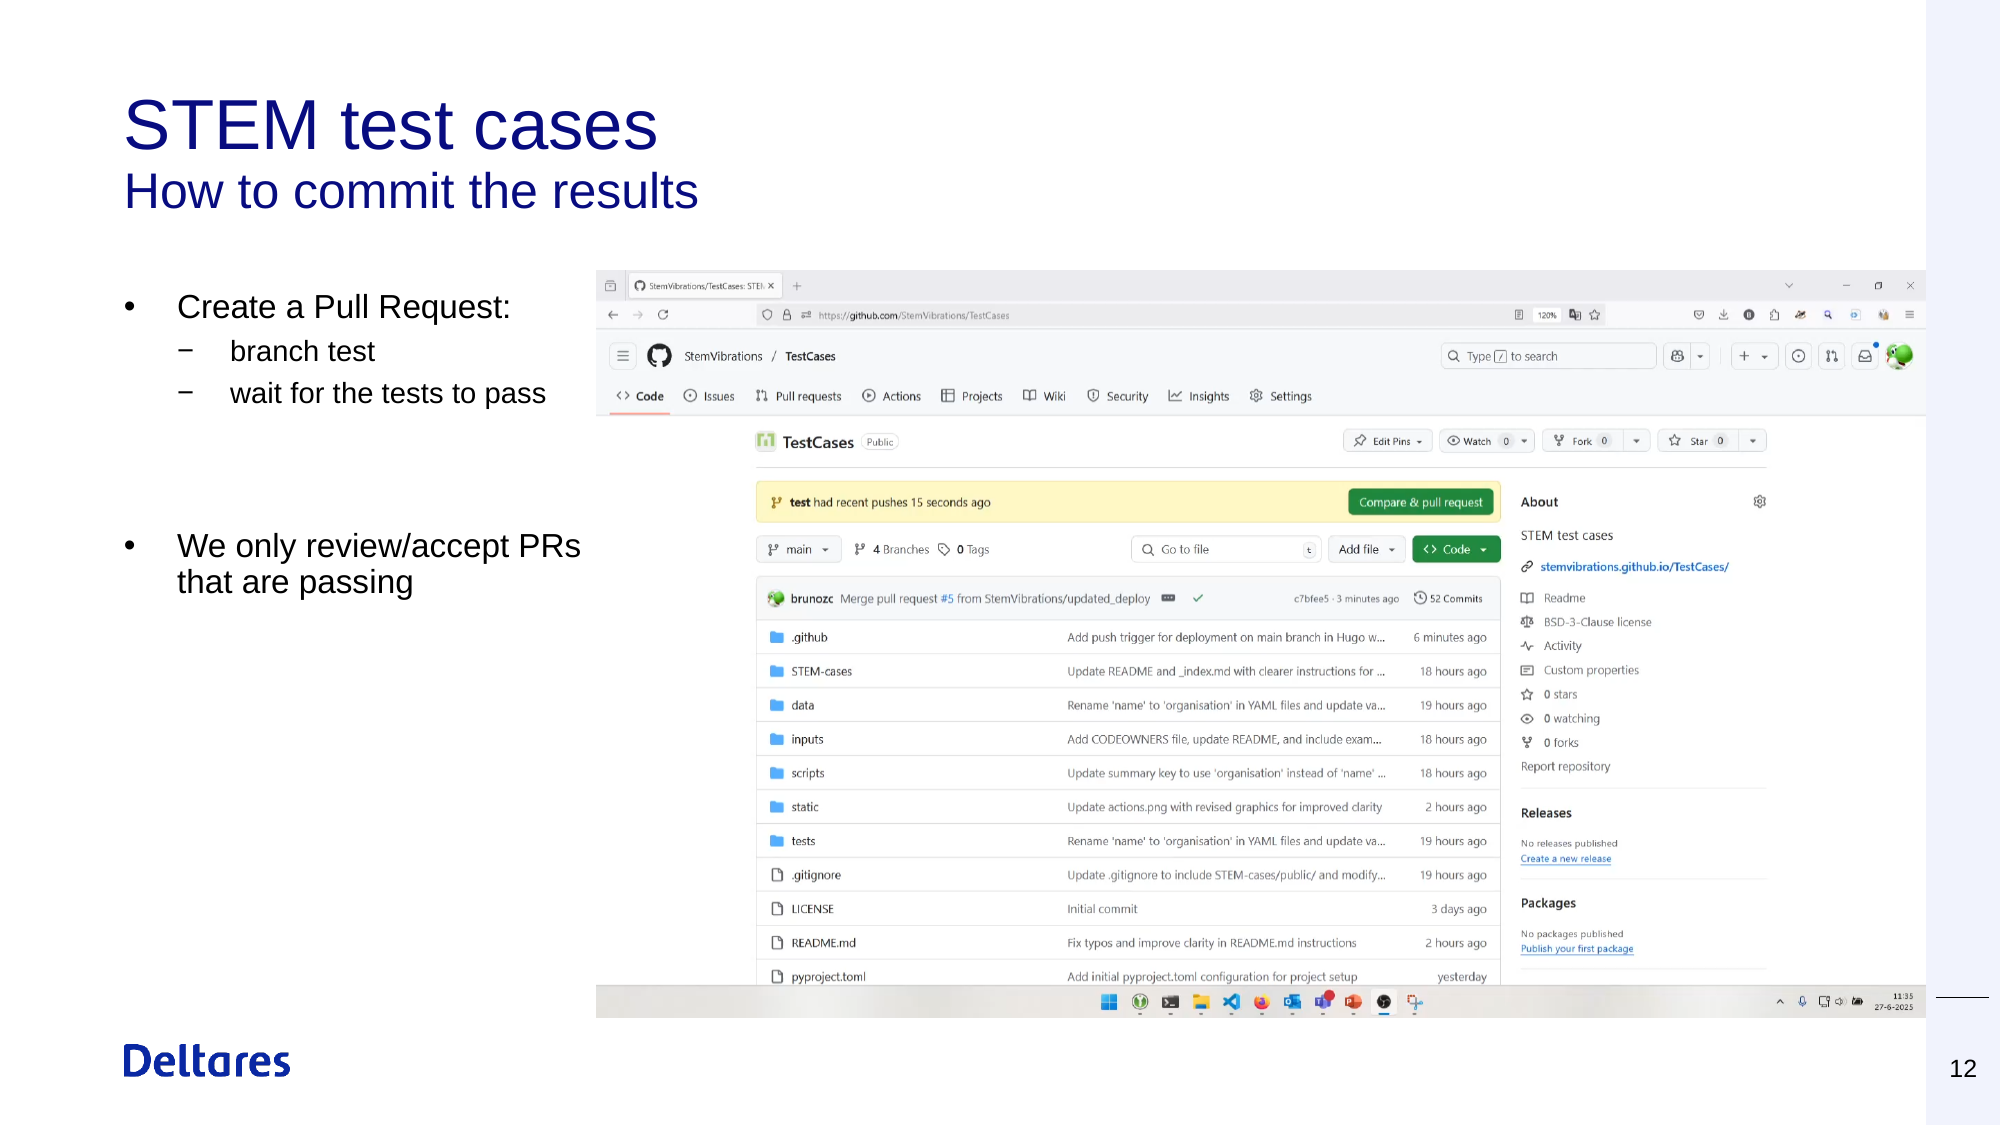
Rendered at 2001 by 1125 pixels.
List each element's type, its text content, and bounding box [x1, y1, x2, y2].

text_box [595, 270, 1927, 1019]
list Create a Pull Request: branch test wait for the tests to pass We only review/accept PRs that are passing [123, 290, 595, 999]
slide_number 12 [1926, 1052, 2000, 1083]
title STEM test cases How to commit the results [123, 88, 1850, 243]
picture [108, 1028, 304, 1092]
